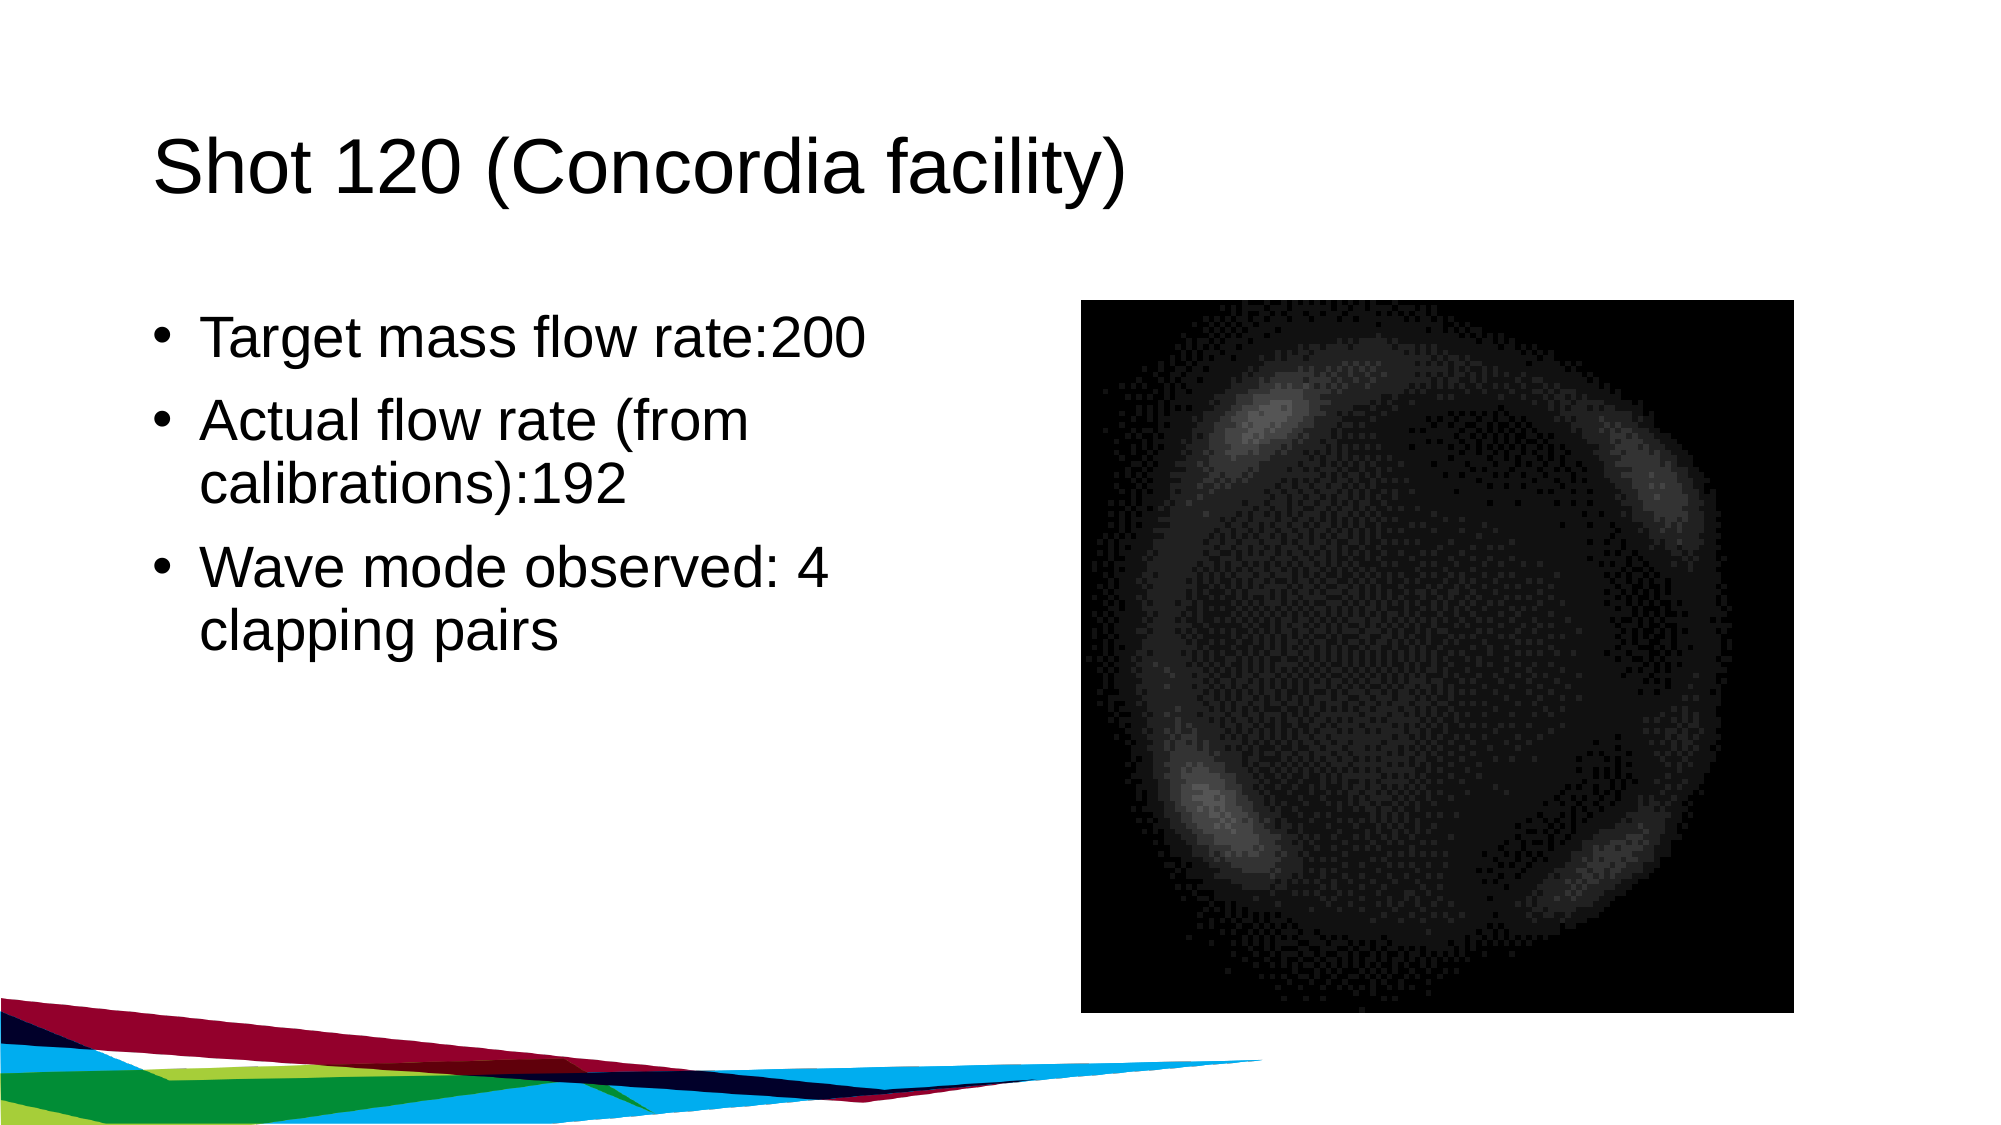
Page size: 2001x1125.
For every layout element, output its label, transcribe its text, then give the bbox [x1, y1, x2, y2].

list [1080, 299, 1795, 1014]
title Shot 120 (Concordia facility) [137, 59, 1863, 278]
picture [0, 998, 1263, 1125]
list Target mass flow rate:200 Actual flow rate (from calibrations):192 Wave mode observed: 4 clapping pairs [137, 299, 988, 1014]
